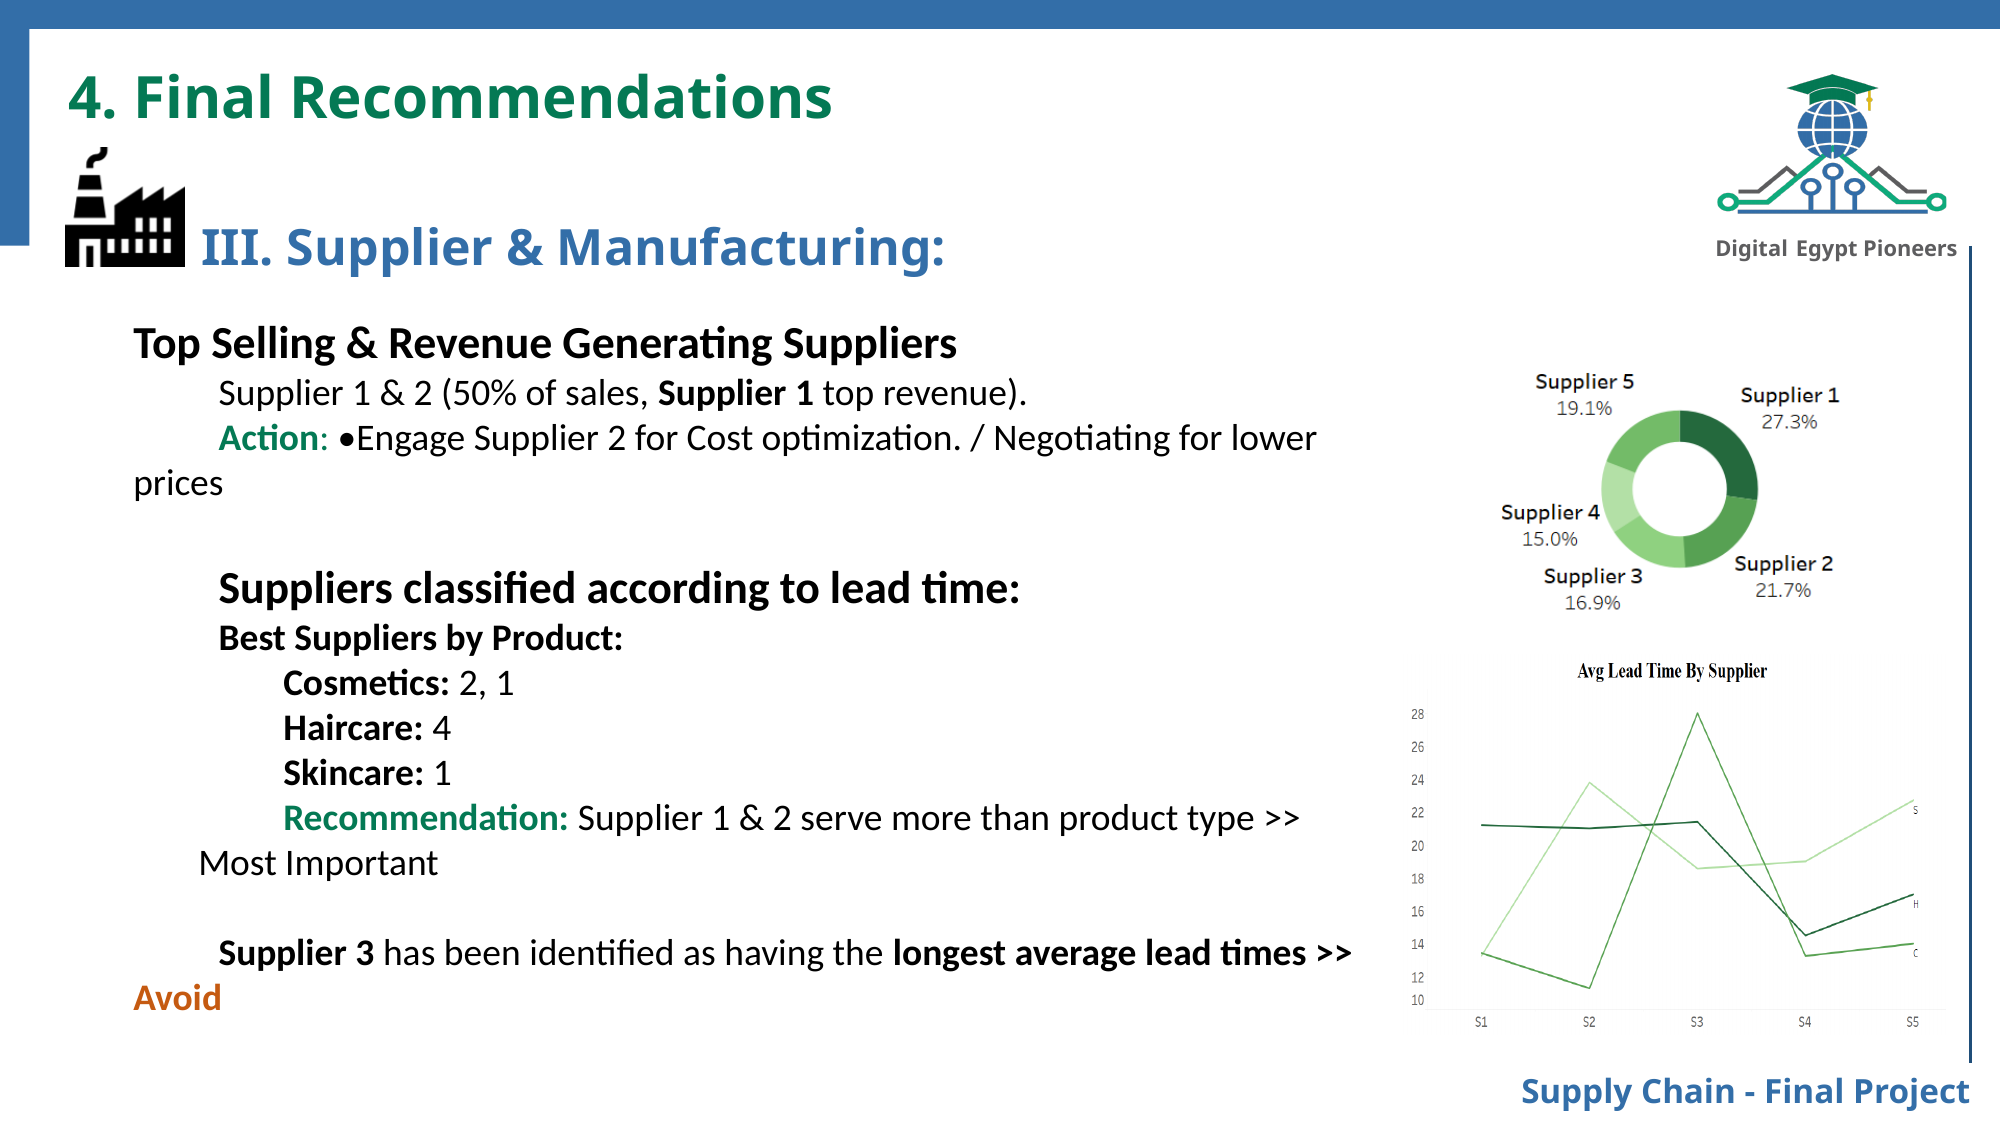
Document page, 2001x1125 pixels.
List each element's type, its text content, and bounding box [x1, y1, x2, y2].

text_box Top Selling & Revenue Generating Suppliers Supplier 1 & 2 (50% of sales, Supplier 1 top revenue). Action: •Engage Supplier 2 for Cost optimization. / Negotiating for lower prices Suppliers classified according to lead time: Best Suppliers by Product: Cosmetics: 2, 1 Haircare: 4 Skincare: 1 Recommendation: Supplier 1 & 2 serve more than product type >> Most Important Supplier 3 has been identified as having the longest average lead times >> Avoid [118, 305, 1398, 1116]
picture [1398, 654, 1946, 1035]
picture [65, 147, 185, 267]
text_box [1684, 74, 1989, 284]
picture [1475, 305, 1874, 645]
text_box [31, 0, 2000, 30]
text_box III. Supplier & Manufacturing: [186, 207, 1221, 283]
text_box 4. Final Recommendations [53, 52, 1207, 138]
text_box [0, 0, 31, 247]
text_box Supply Chain - Final Project [1425, 1063, 2000, 1118]
